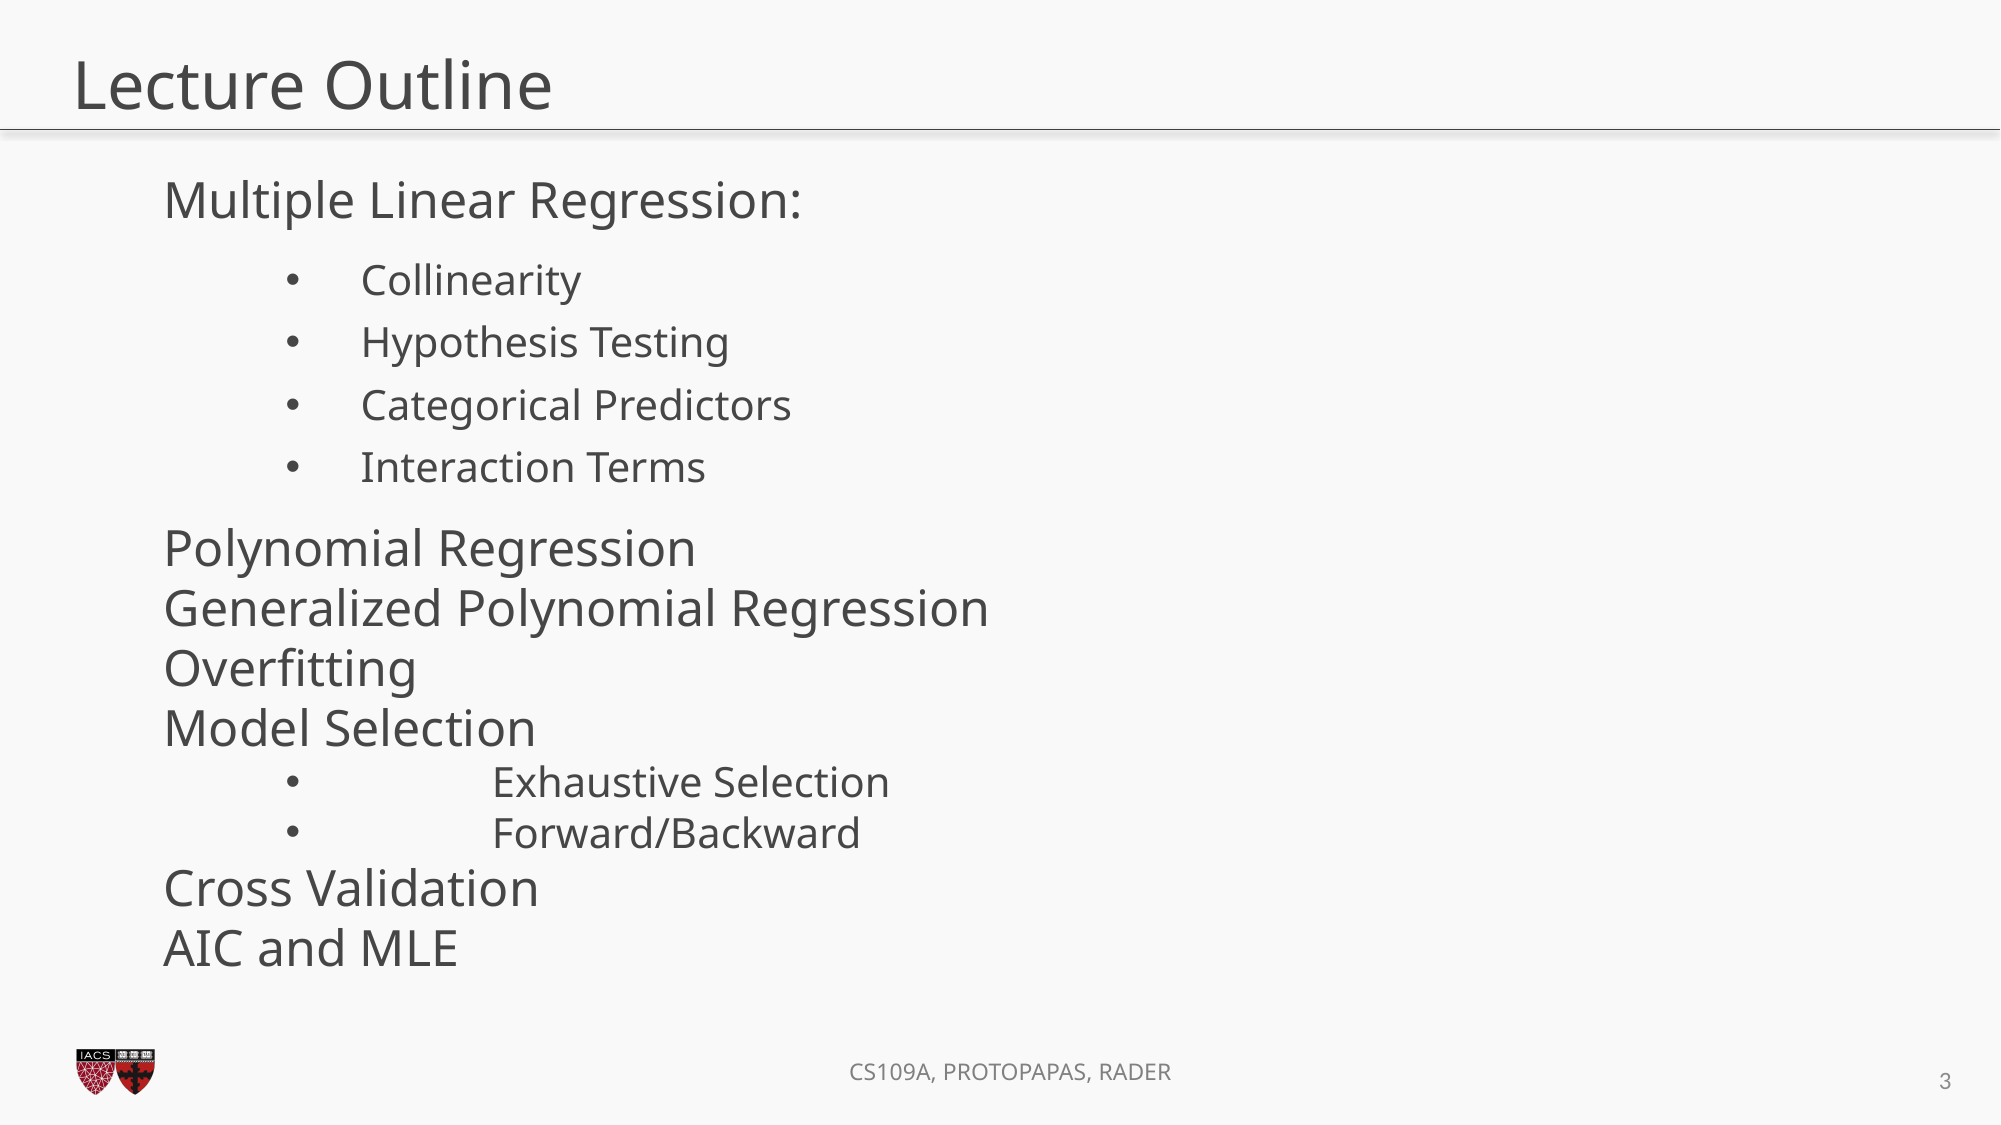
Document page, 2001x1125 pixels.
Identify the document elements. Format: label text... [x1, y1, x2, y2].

picture [75, 1049, 155, 1095]
title Lecture Outline [57, 35, 1943, 162]
slide_number 2 [1500, 1050, 1967, 1110]
text_box Multiple Linear Regression: Collinearity Hypothesis Testing Categorical Predictors Interaction Terms Polynomial Regression Generalized Polynomial Regression Overfitting Model Selection Exhaustive Selection Forward/Backward Cross Validation AIC and MLE [148, 161, 1610, 929]
